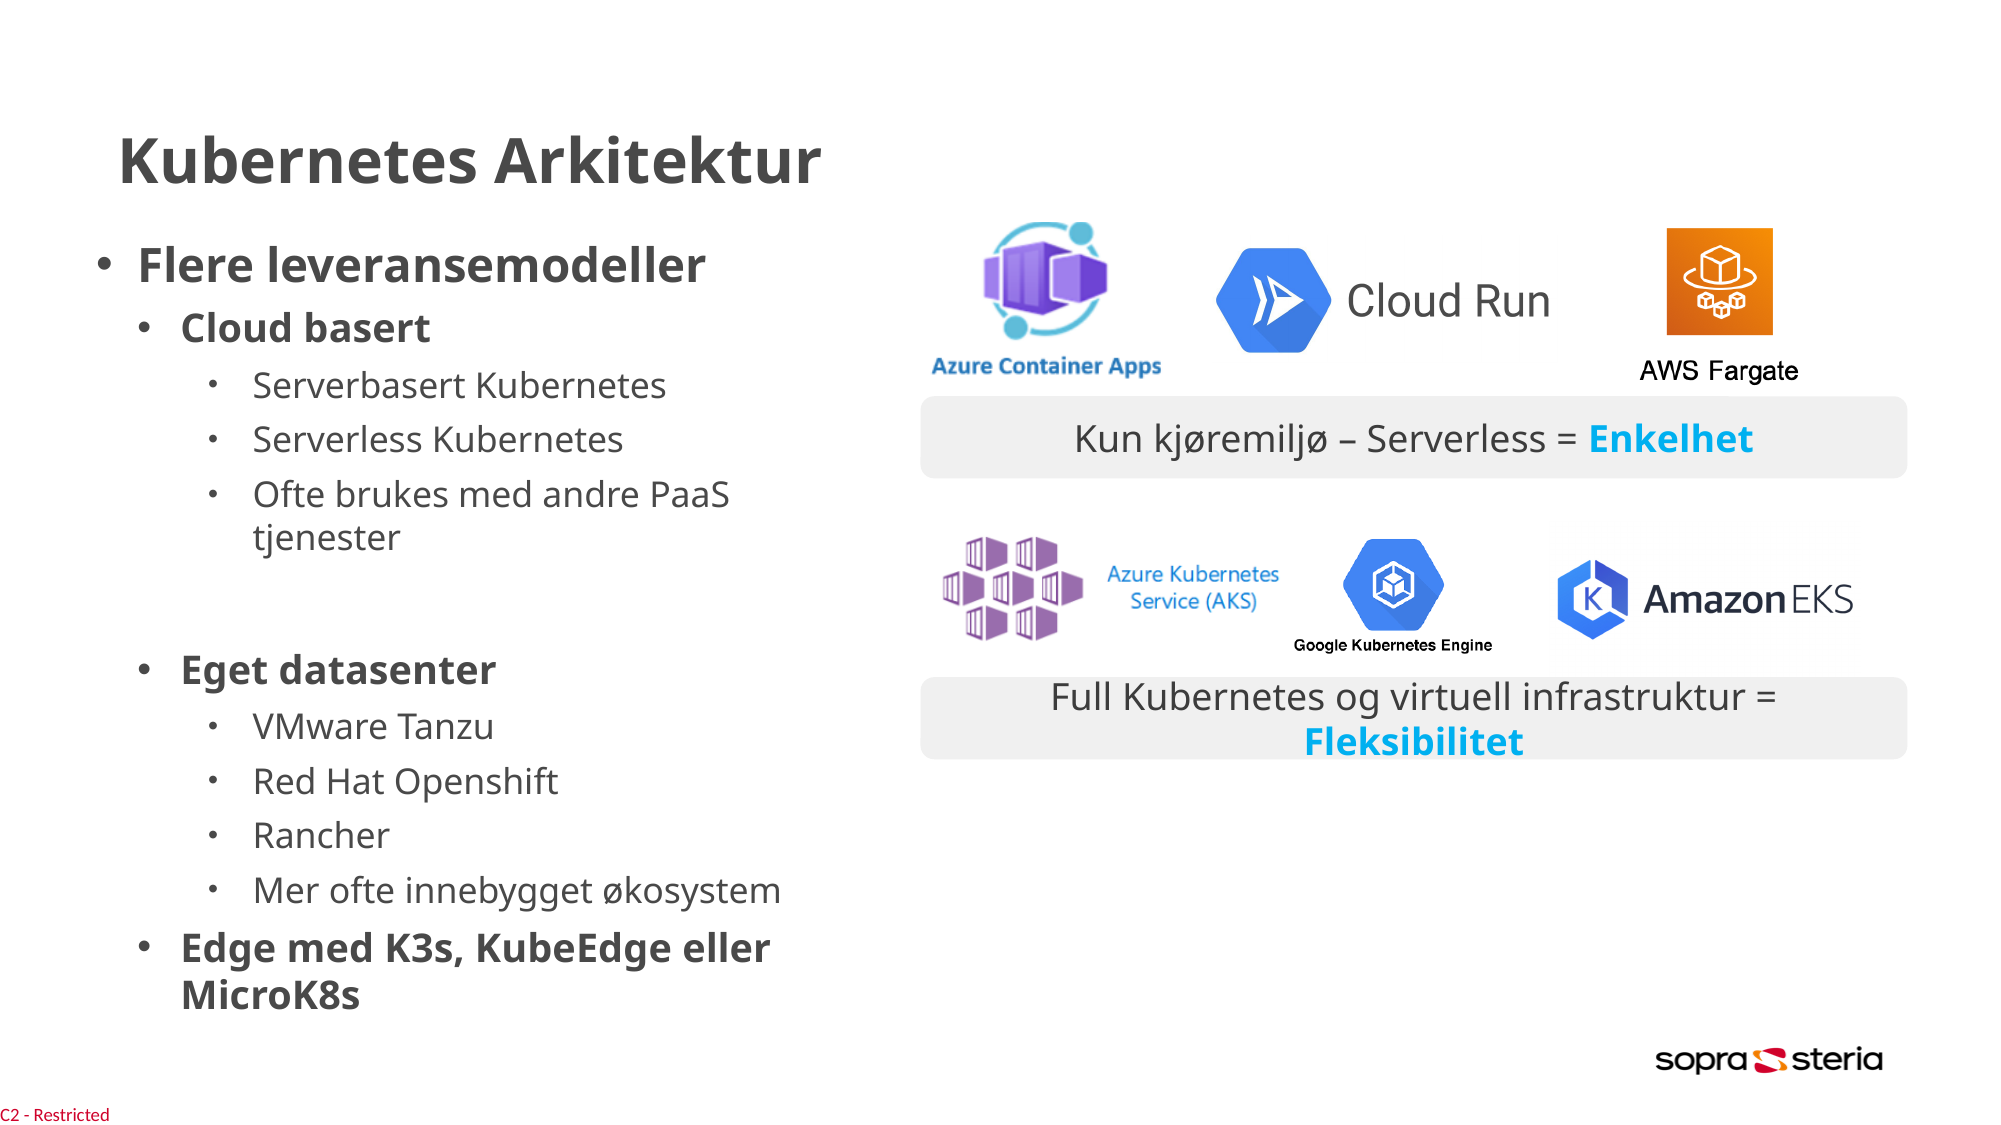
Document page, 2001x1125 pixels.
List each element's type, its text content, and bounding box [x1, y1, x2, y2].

picture [1638, 1028, 1900, 1093]
picture [920, 521, 1496, 656]
picture [1212, 227, 1890, 401]
picture [1549, 521, 1861, 678]
list Flere leveransemodeller Cloud basert Serverbasert Kubernetes Serverless Kubernetes Ofte brukes med andre PaaS tjenester Eget datasenter VMware Tanzu Red Hat Openshift Rancher Mer ofte innebygget økosystem Edge med K3s, KubeEdge eller MicroK8s [83, 222, 1847, 1038]
text_box Full Kubernetes og virtuell infrastruktur = Fleksibilitet [919, 676, 1909, 761]
text_box Kun kjøremiljø – Serverless = Enkelhet [919, 395, 1909, 480]
picture [920, 222, 1172, 387]
title Kubernetes Arkitektur [117, 121, 1882, 198]
